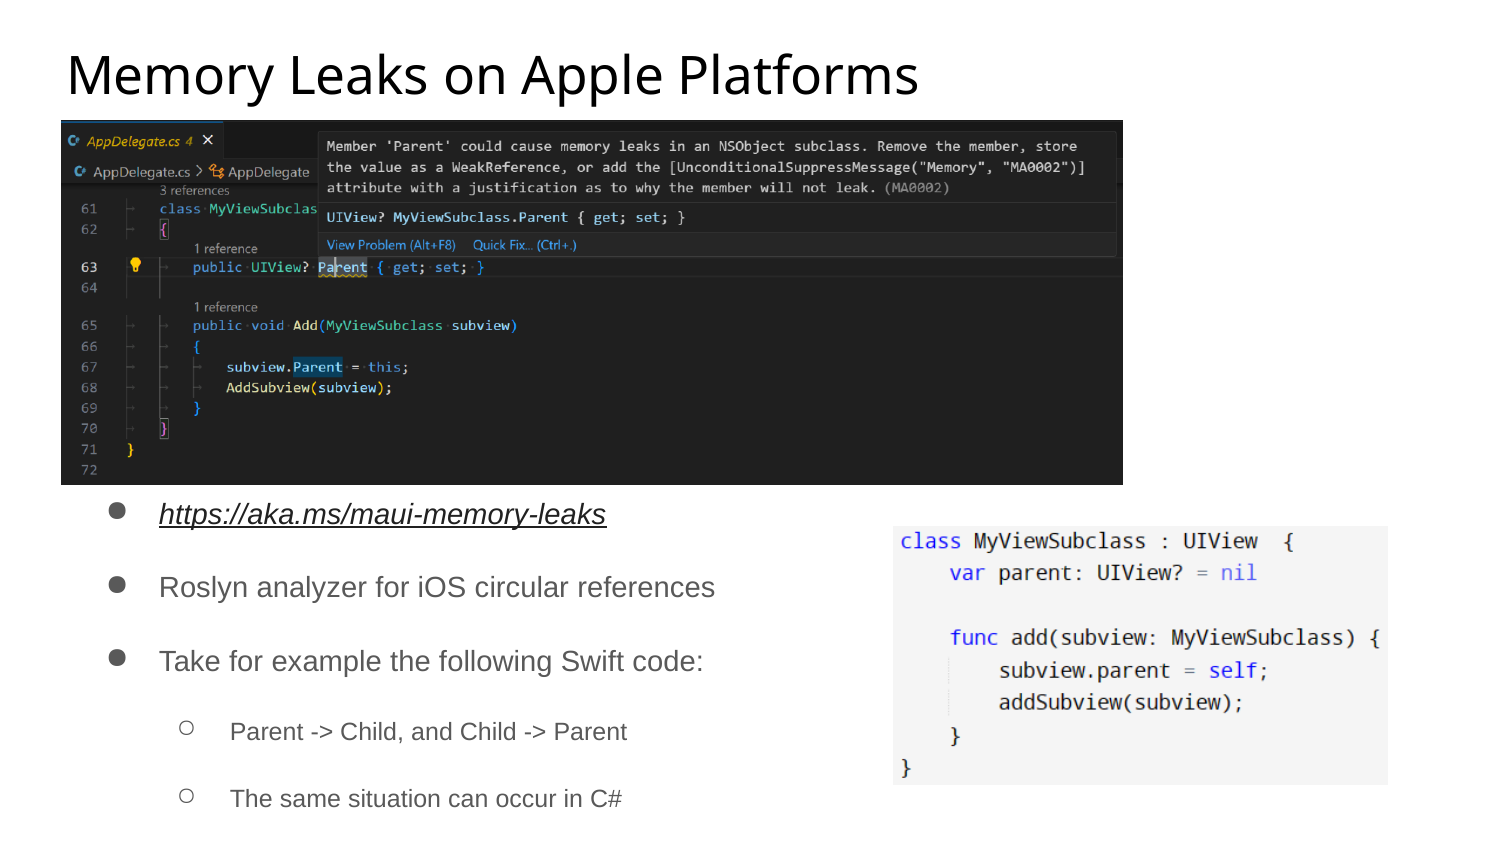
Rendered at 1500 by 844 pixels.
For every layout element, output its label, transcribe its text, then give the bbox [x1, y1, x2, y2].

picture [893, 526, 1389, 785]
title Memory Leaks on Apple Platforms [51, 26, 1449, 121]
picture [61, 119, 1123, 486]
list https://aka.ms/maui-memory-leaks Roslyn analyzer for iOS circular references Take for example the following Swift code: Parent -> Child, and Child -> Parent The same situation can occur in C# [72, 475, 1187, 607]
